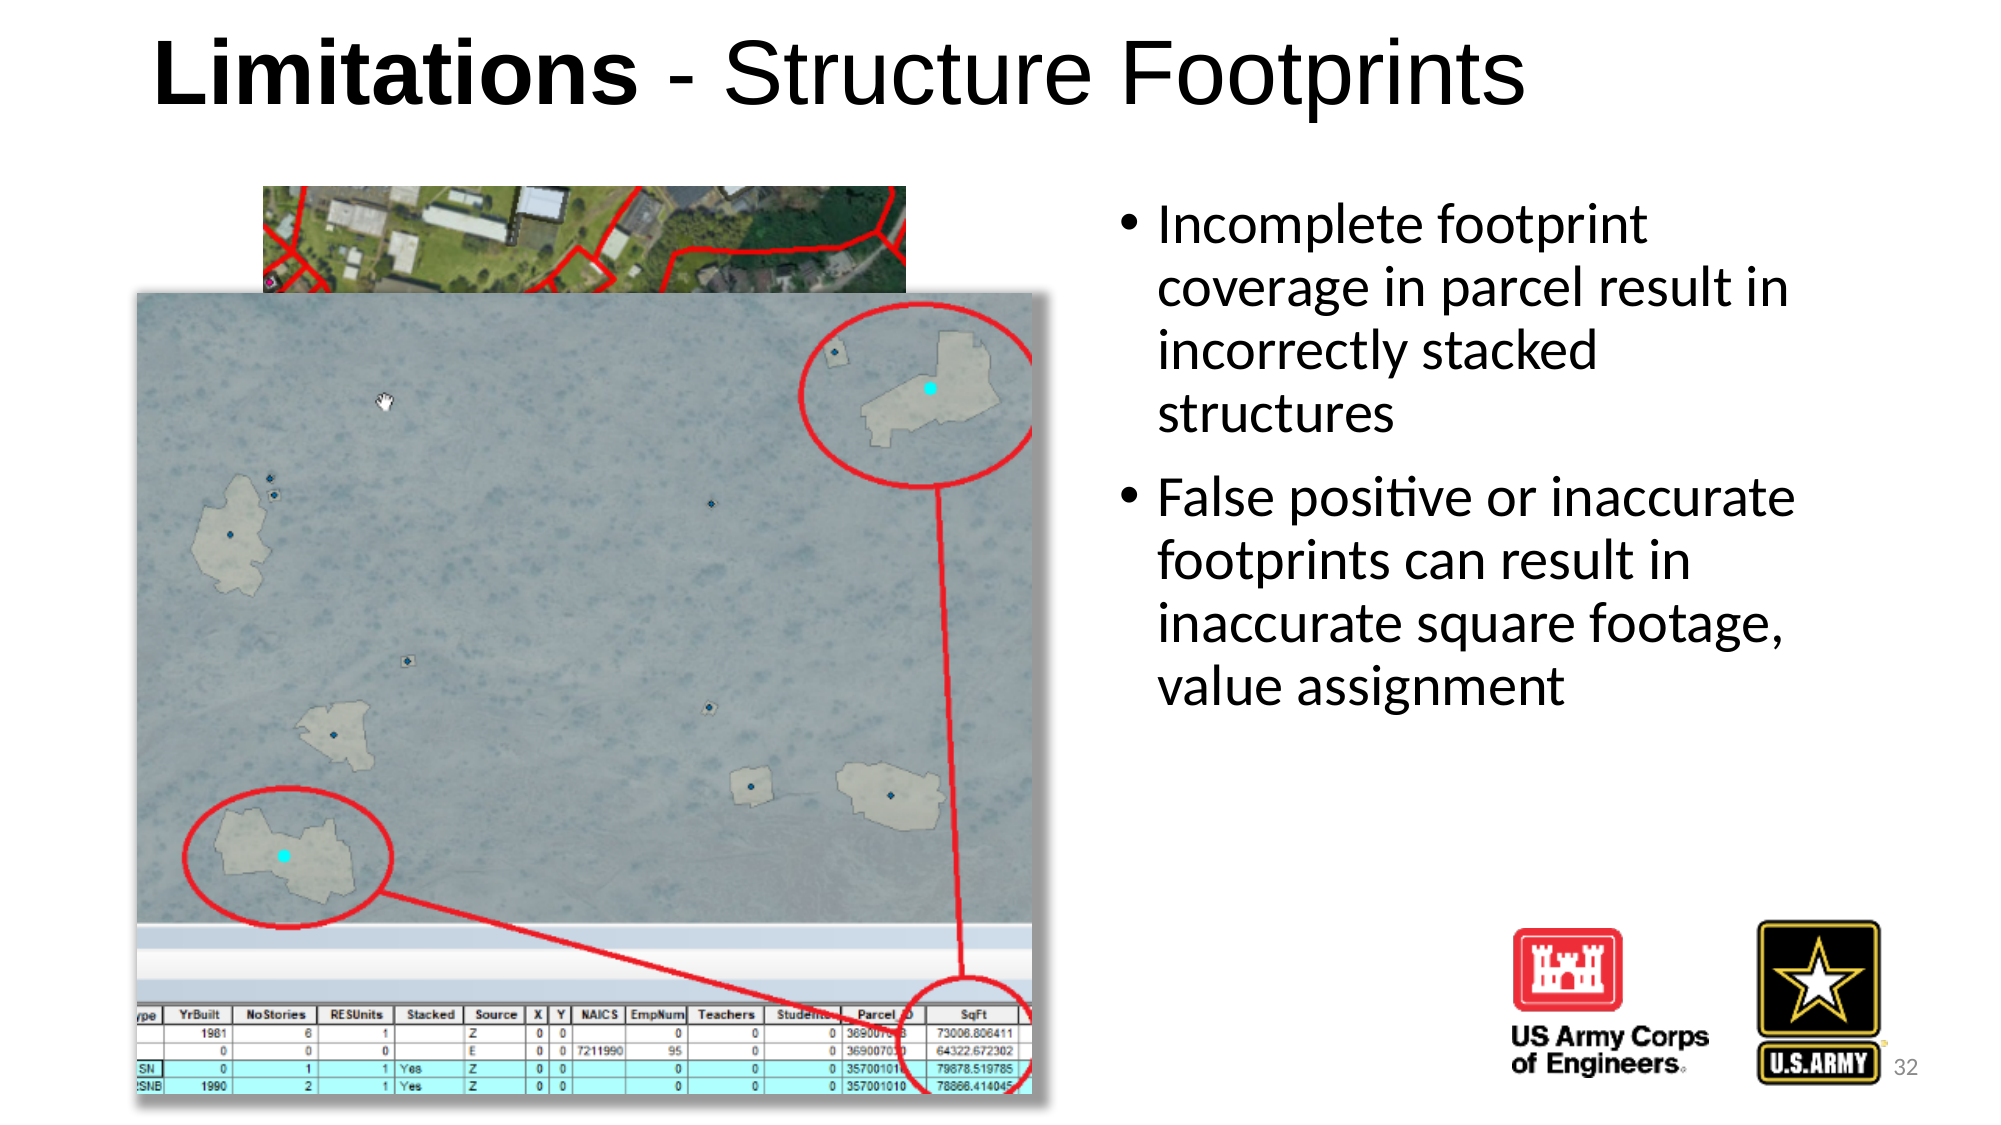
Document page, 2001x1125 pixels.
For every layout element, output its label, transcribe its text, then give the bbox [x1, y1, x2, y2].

title Limitations - Structure Footprints [137, 0, 1863, 150]
list Incomplete footprint coverage in parcel result in incorrectly stacked structures False positive or inaccurate footprints can result in inaccurate square footage, value assignment [1105, 186, 1863, 904]
slide_number 32 [1483, 1035, 1934, 1096]
picture [137, 185, 1032, 1094]
picture [1512, 881, 1950, 1125]
